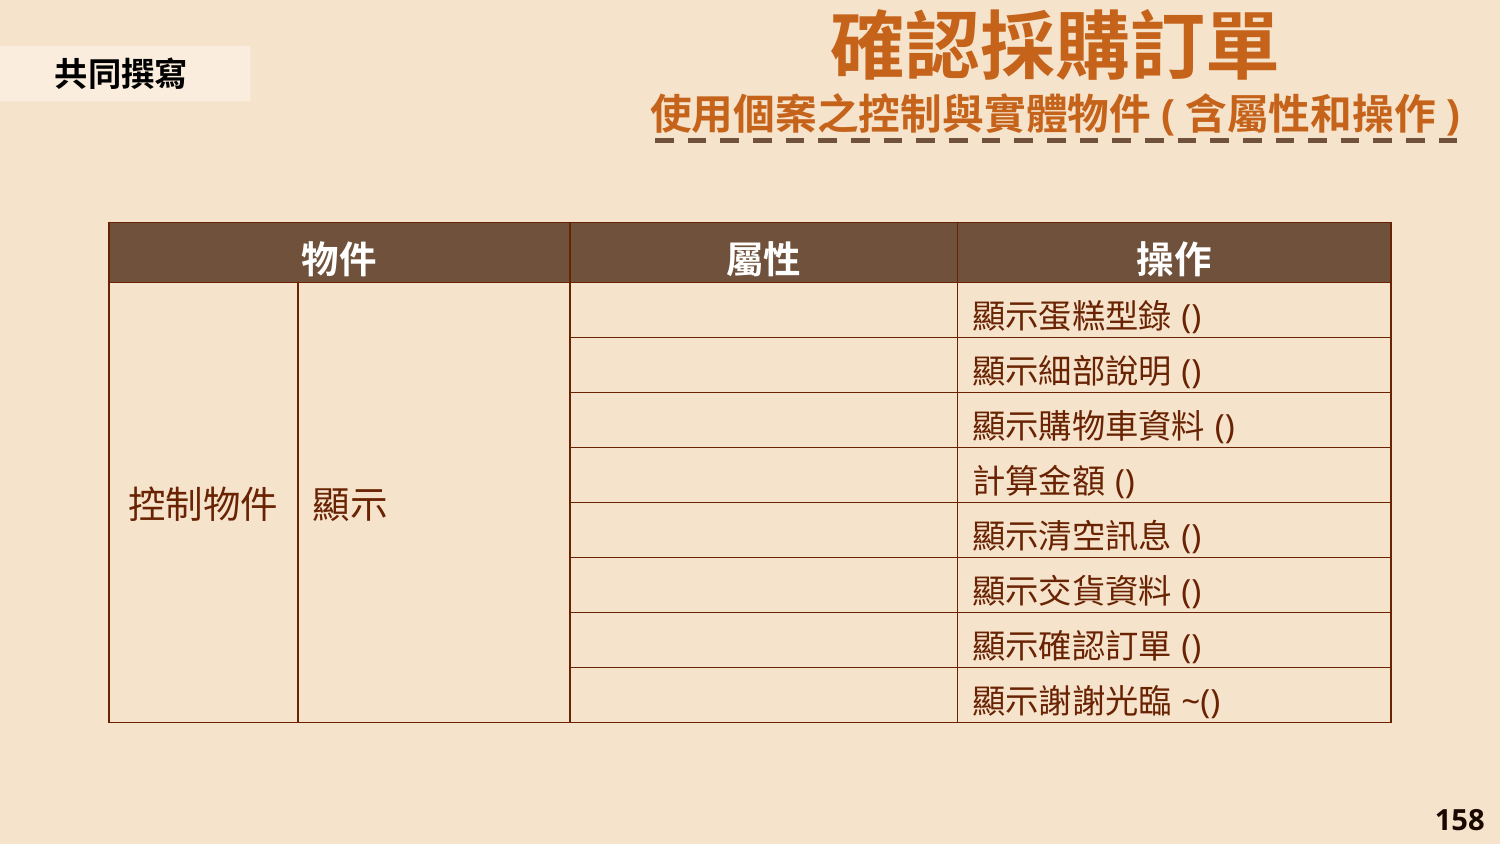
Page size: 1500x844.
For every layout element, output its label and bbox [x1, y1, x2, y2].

table_cell [571, 613, 957, 667]
text_box [0, 45, 251, 102]
table_cell [571, 393, 957, 447]
table_cell [299, 283, 569, 722]
text_box [611, 0, 1499, 147]
table_cell [958, 558, 1390, 612]
table_header [571, 223, 957, 282]
table_cell [571, 503, 957, 557]
table_cell [571, 668, 957, 722]
table_cell [958, 393, 1390, 447]
table_cell [958, 503, 1390, 557]
table_cell [958, 338, 1390, 392]
table_header [110, 223, 569, 282]
slide_number [1162, 798, 1500, 844]
table_cell [110, 283, 297, 722]
table_header [958, 223, 1390, 282]
table_cell [571, 283, 957, 337]
table_cell [571, 338, 957, 392]
table_cell [571, 448, 957, 502]
table_cell [958, 283, 1390, 337]
table_cell [958, 613, 1390, 667]
table_cell [958, 668, 1390, 722]
table_cell [958, 448, 1390, 502]
table_cell [571, 558, 957, 612]
